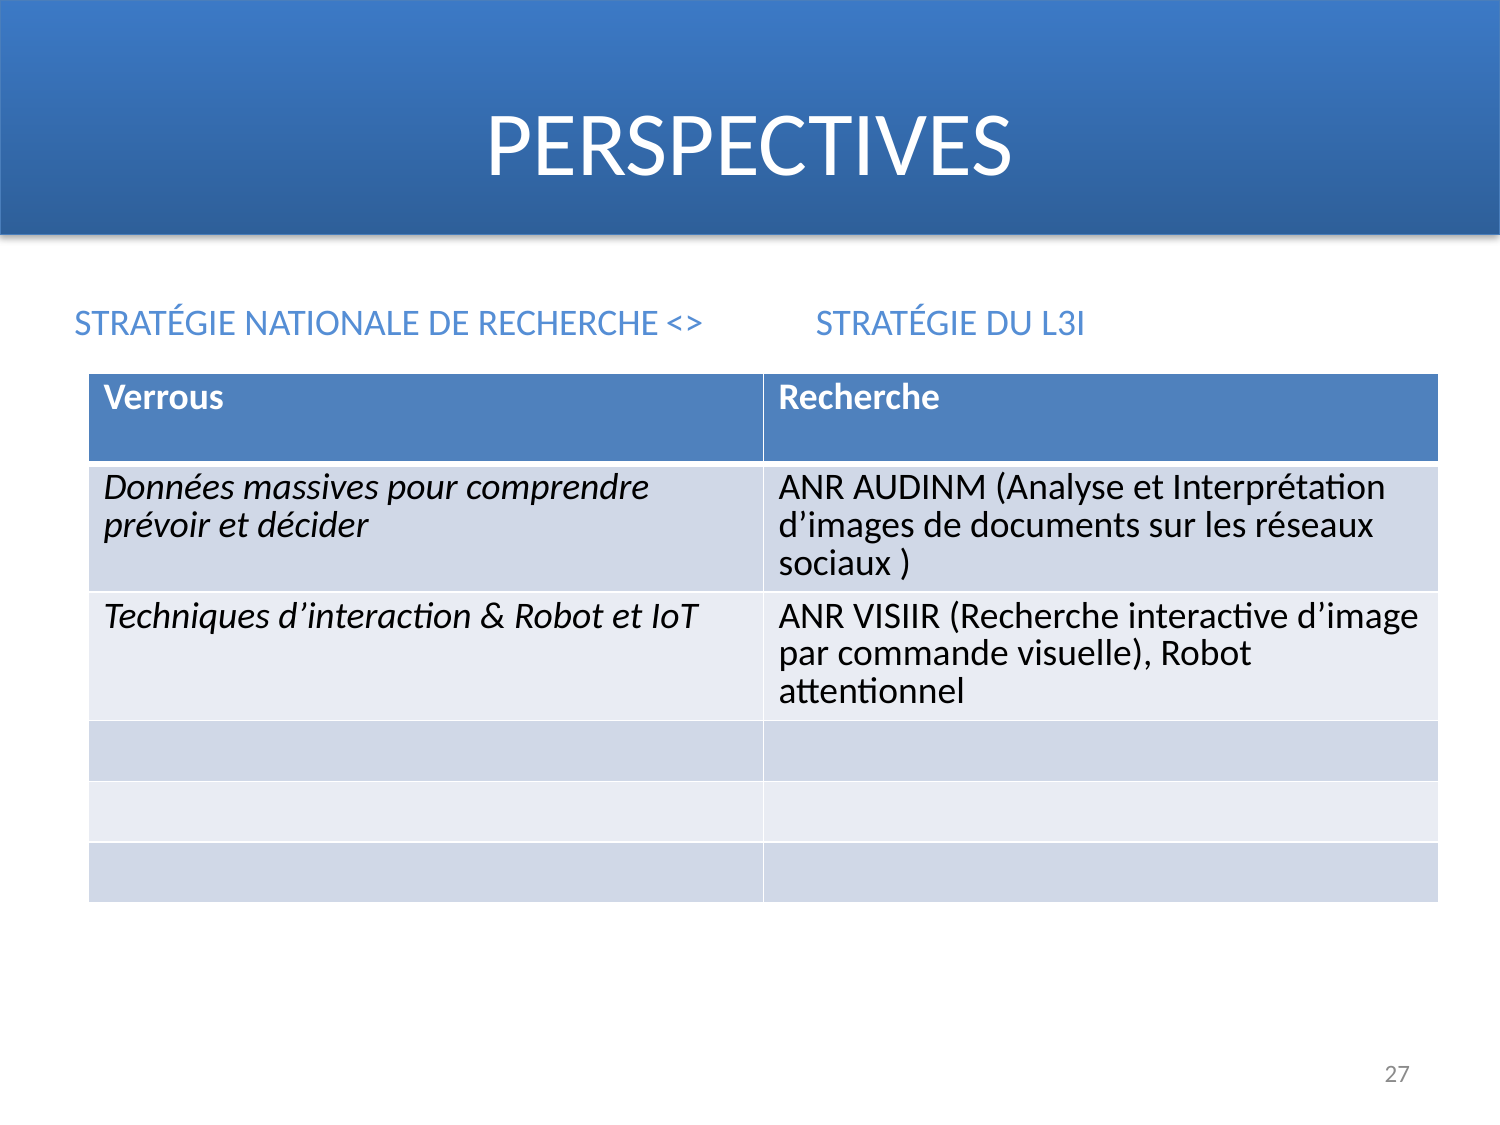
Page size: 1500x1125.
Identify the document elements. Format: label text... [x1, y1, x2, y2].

table_cell [764, 843, 1438, 902]
title Perspectives [75, 45, 1425, 233]
table_cell ANR VISIIR (Recherche interactive d’image par commande visuelle), Robot attentionnel [764, 593, 1438, 720]
table_cell [89, 843, 763, 902]
table_cell Données massives pour comprendre prévoir et décider [89, 467, 763, 591]
table_cell [764, 721, 1438, 781]
table_cell Techniques d’interaction & Robot et IoT [89, 593, 763, 720]
slide_number 27 [1074, 1042, 1425, 1103]
text_box Stratégie nationale de recherche <> Stratégie du L3I [51, 290, 1101, 351]
table_cell ANR AUDINM (Analyse et Interprétation d’images de documents sur les réseaux sociaux ) [764, 467, 1438, 591]
table_header Recherche [764, 374, 1438, 461]
table_cell [764, 782, 1438, 841]
table_cell [89, 782, 763, 841]
table_header Verrous [89, 374, 763, 461]
table_cell [89, 721, 763, 781]
